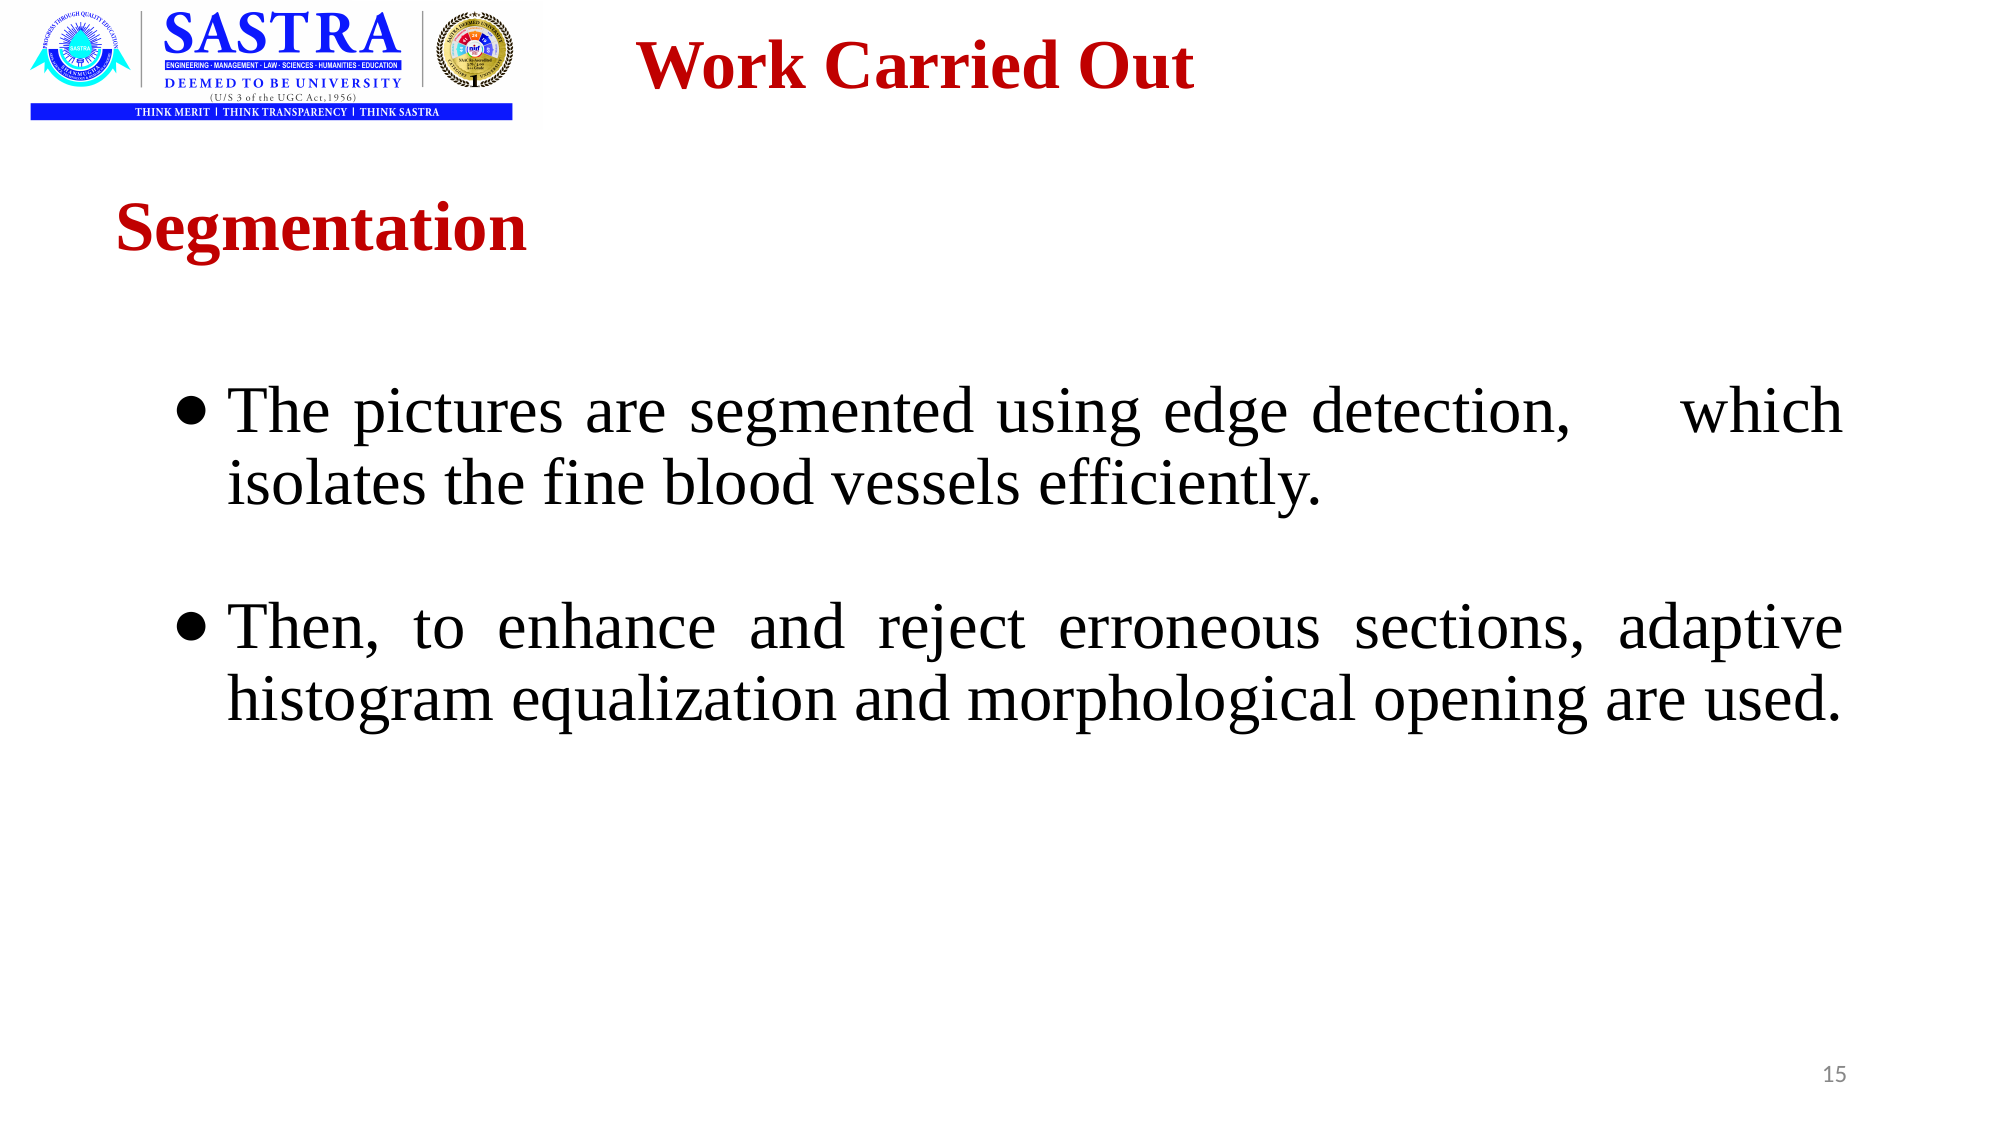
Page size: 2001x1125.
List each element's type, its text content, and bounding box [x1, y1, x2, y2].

picture [0, 0, 543, 131]
title Work Carried Out [620, 19, 1309, 112]
text_box The pictures are segmented using edge detection, which isolates the fine blood vessels efficiently. Then, to enhance and reject erroneous sections, adaptive histogram equalization and morphological opening are used. [137, 367, 1863, 758]
slide_number 15 [1412, 1042, 1863, 1103]
text_box Segmentation [100, 181, 790, 274]
